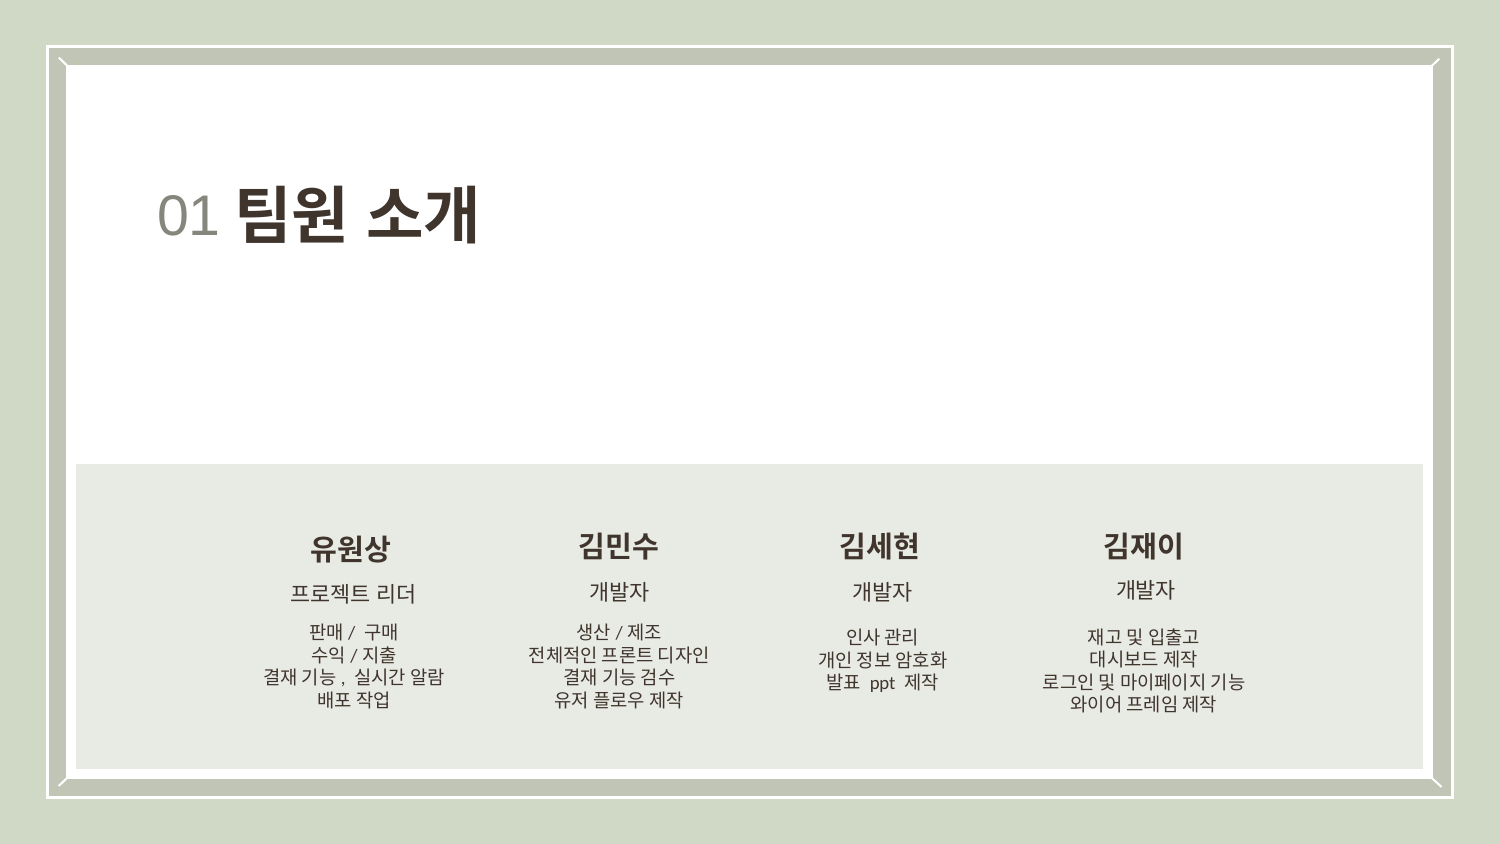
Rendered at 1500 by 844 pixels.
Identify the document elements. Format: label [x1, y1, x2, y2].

text_box [75, 448, 1424, 770]
text_box [45, 29, 1455, 799]
